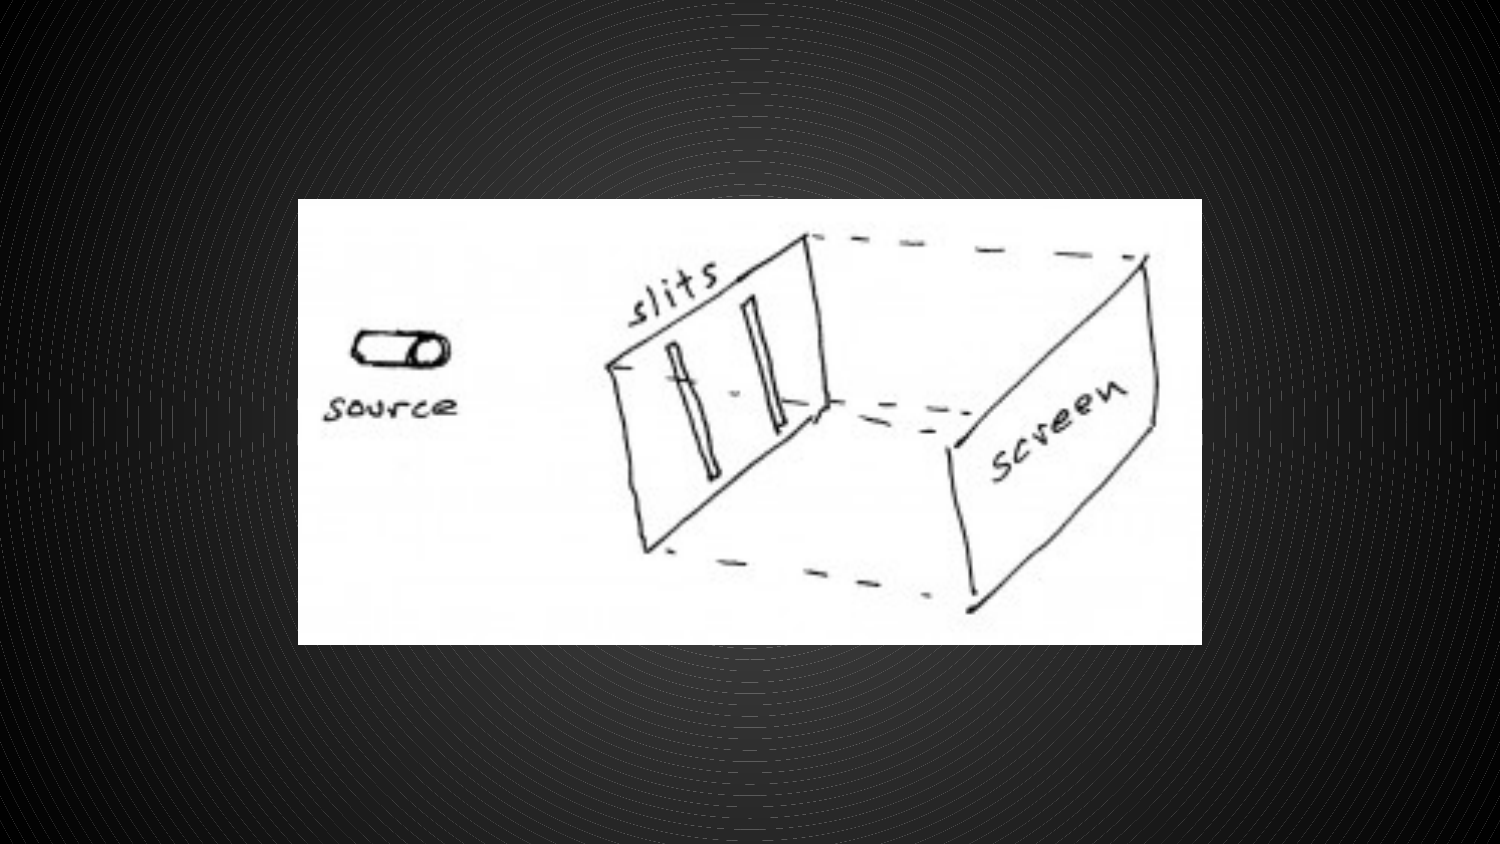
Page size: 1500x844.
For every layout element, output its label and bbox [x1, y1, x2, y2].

picture [298, 198, 1202, 645]
